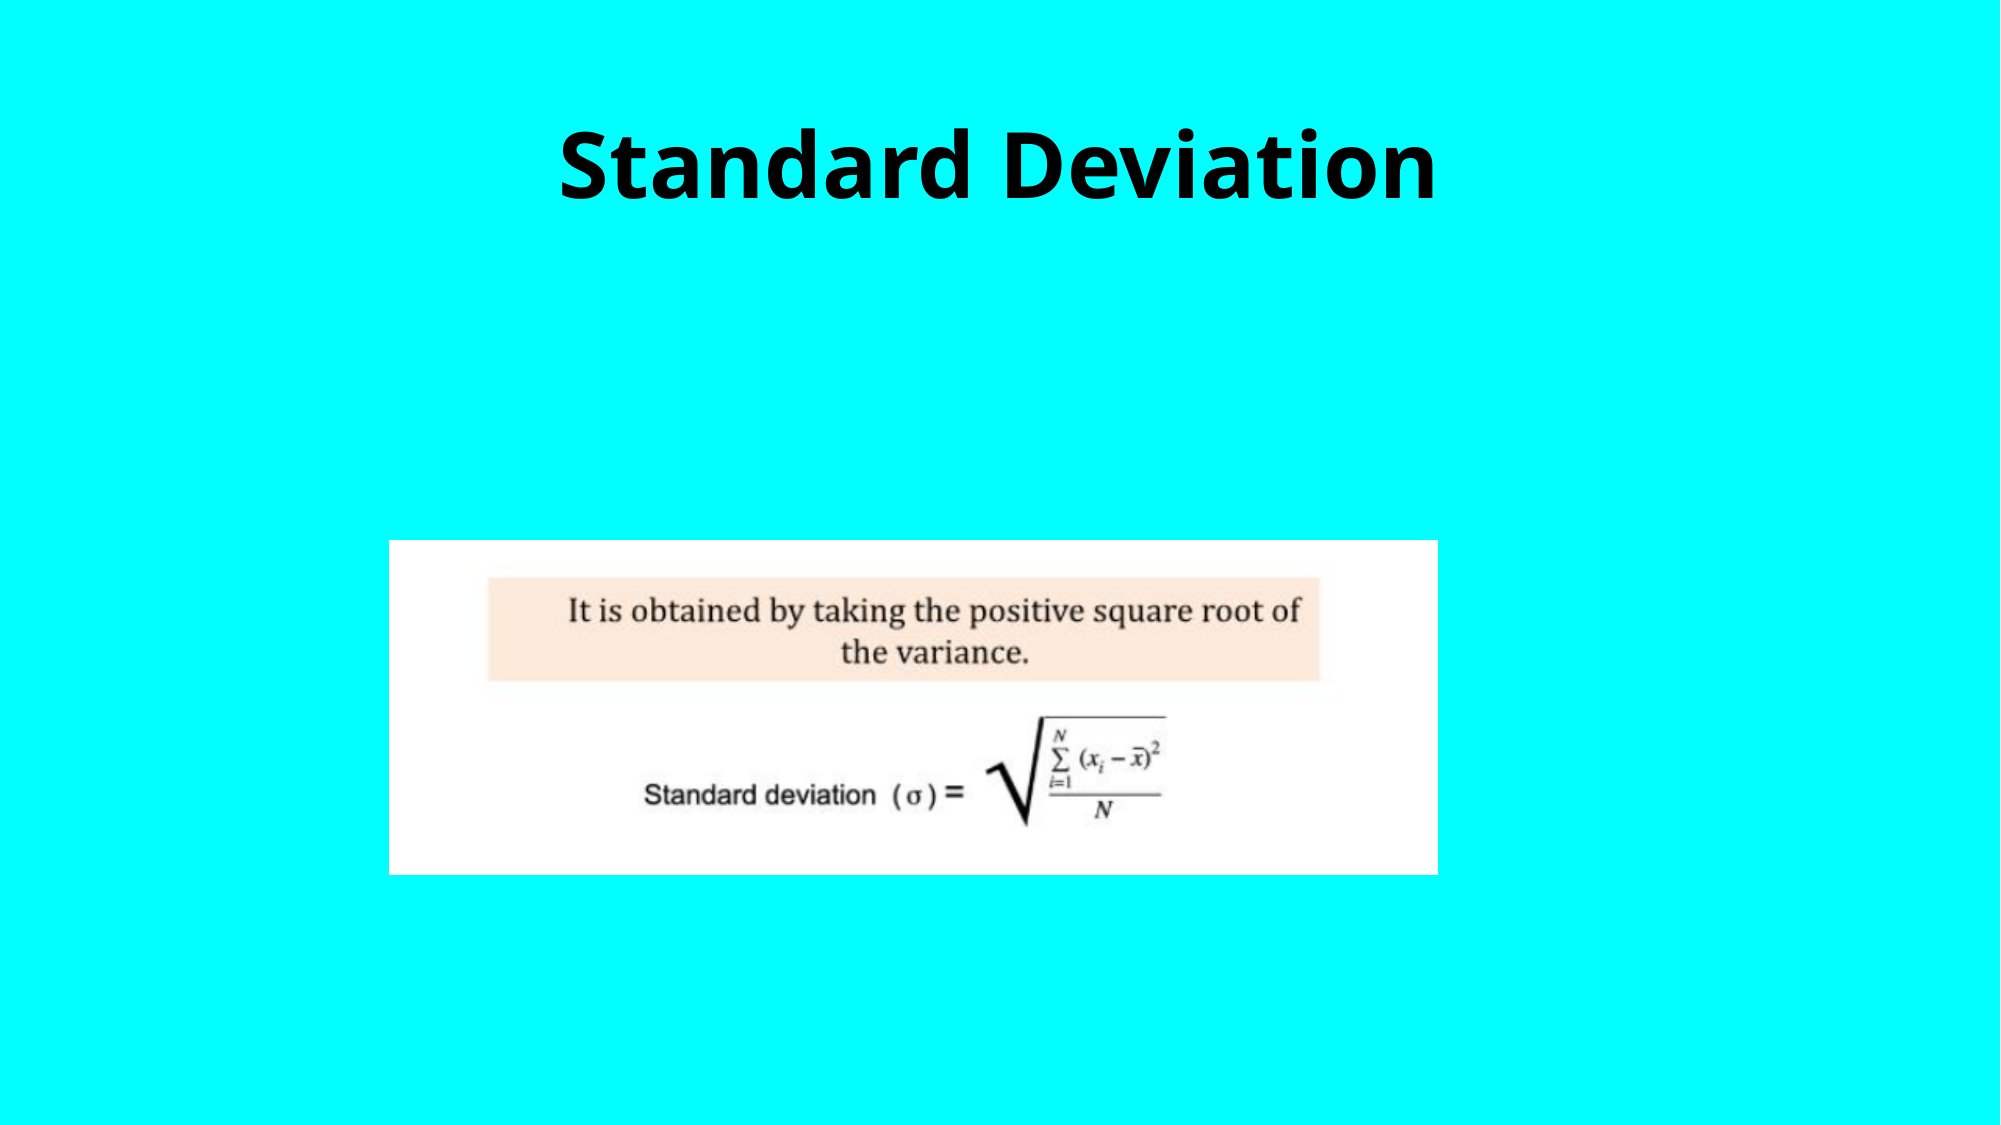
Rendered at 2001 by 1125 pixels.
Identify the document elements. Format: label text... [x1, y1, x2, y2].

title Standard Deviation [137, 59, 1863, 278]
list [389, 540, 1438, 875]
